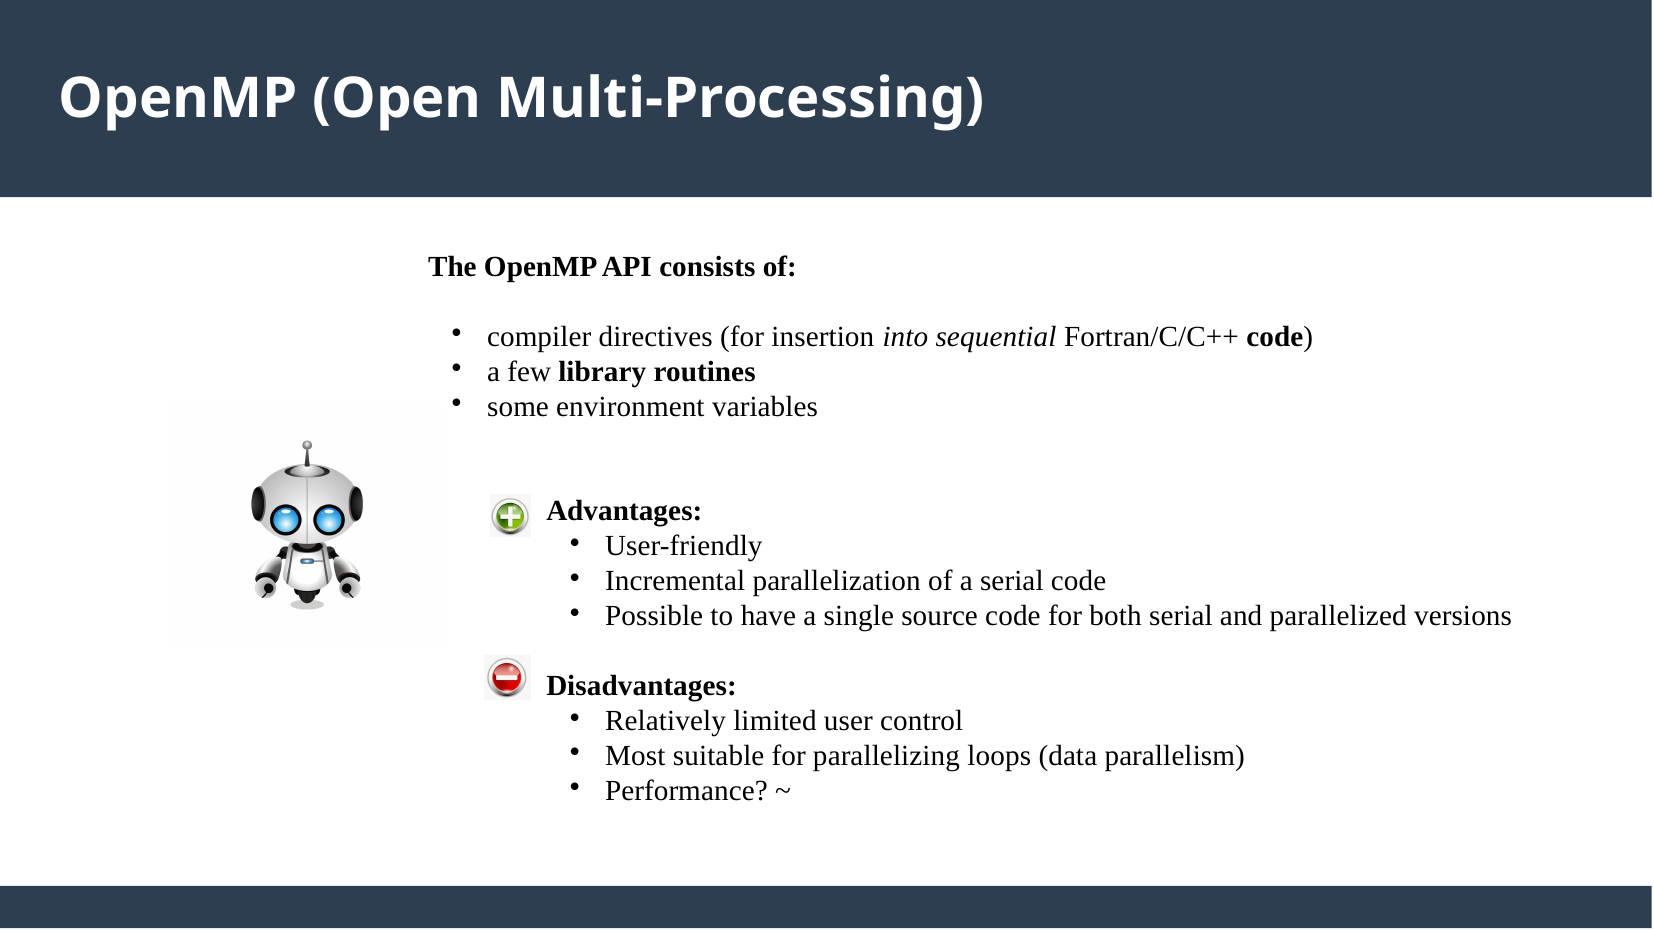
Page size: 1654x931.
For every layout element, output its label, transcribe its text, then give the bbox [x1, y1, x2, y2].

picture [490, 493, 532, 537]
picture [483, 655, 532, 700]
text_box The OpenMP API consists of: compiler directives (for insertion into sequential Fortran/C/C++ code) a few library routines some environment variables Advantages: User-friendly Incremental parallelization of a serial code Possible to have a single source code for both serial and parallelized versions Disadvantages: Relatively limited user control Most suitable for parallelizing loops (data parallelism) Performance? ~ [413, 239, 1576, 738]
title OpenMP (Open Multi-Processing) [59, 37, 1593, 153]
picture [173, 401, 442, 649]
